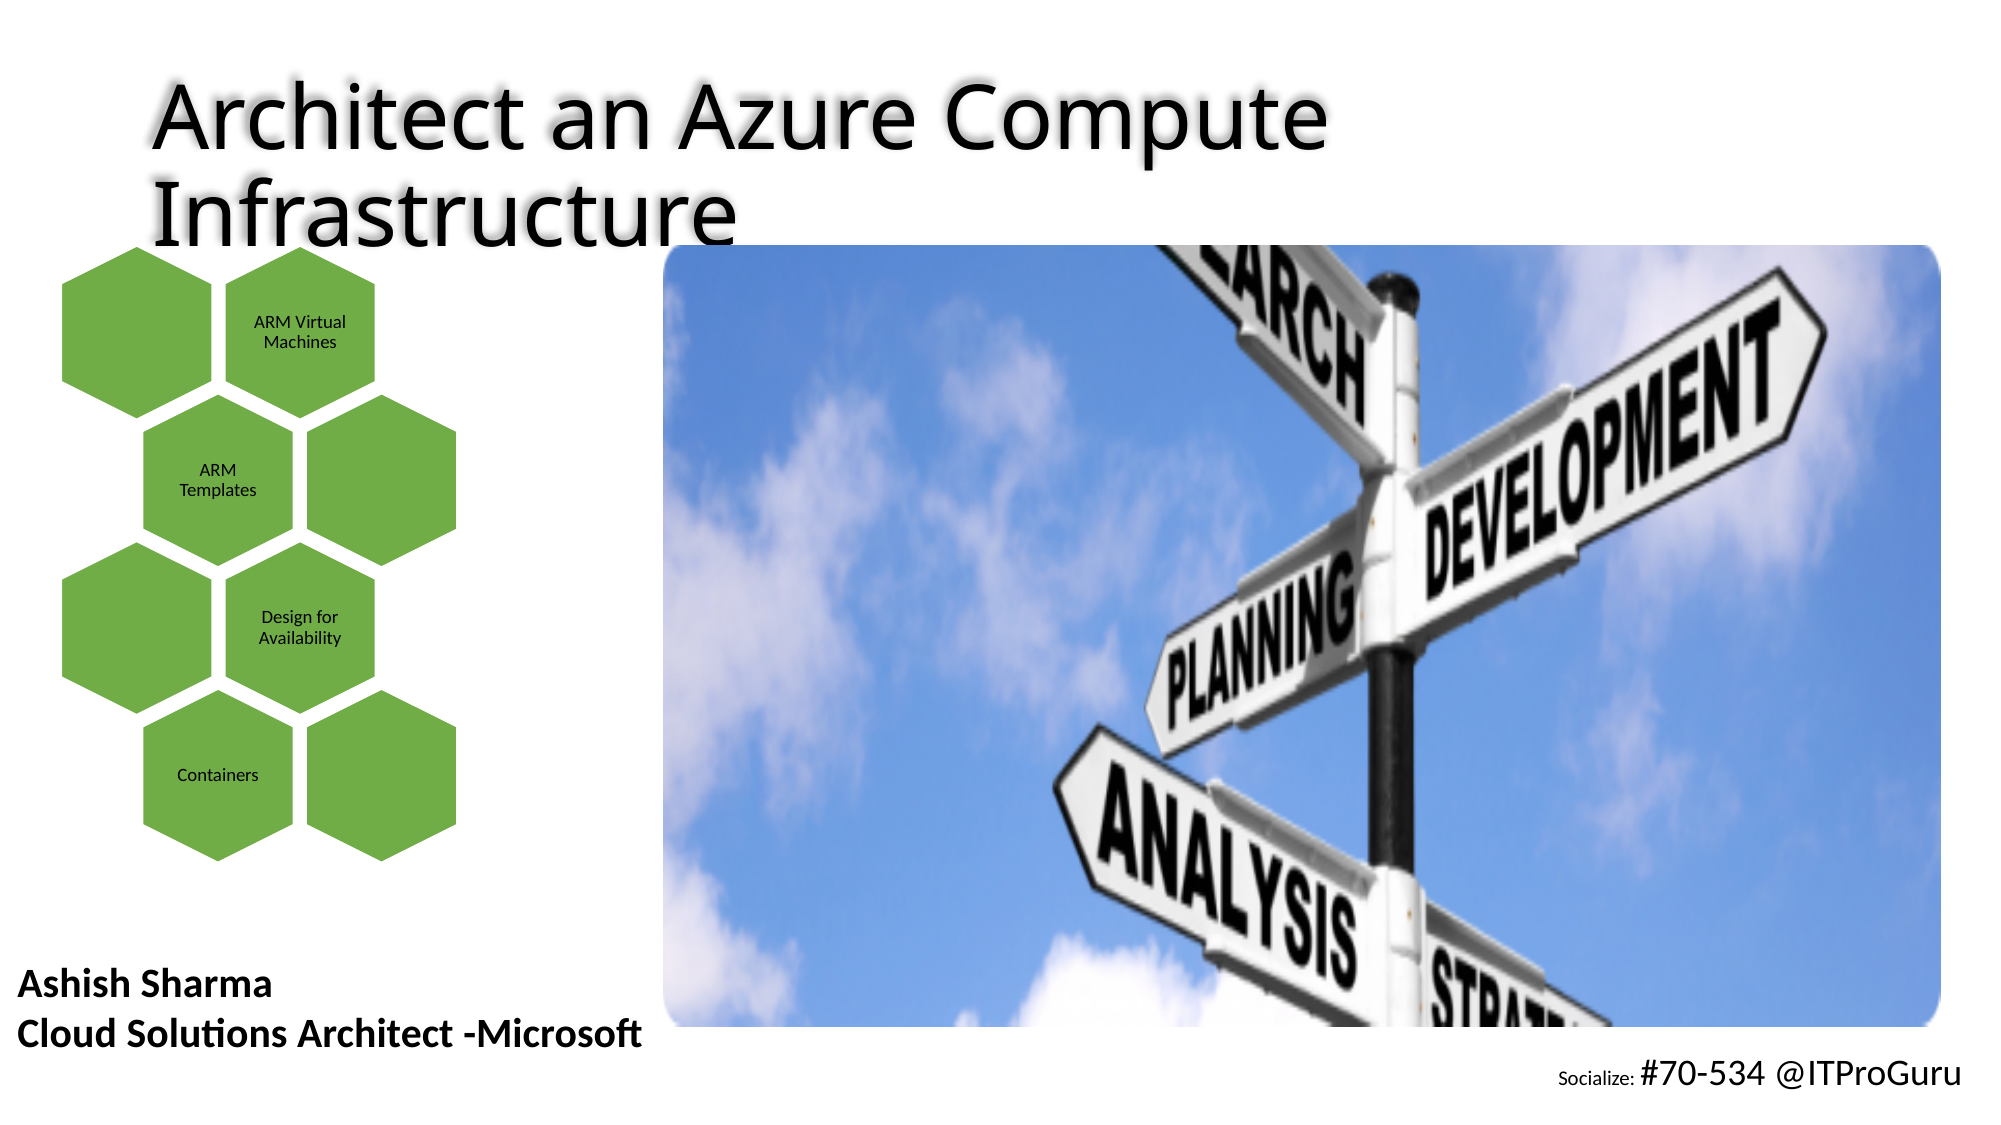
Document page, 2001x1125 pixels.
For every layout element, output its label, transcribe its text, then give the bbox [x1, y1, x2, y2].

title Architect an Azure Compute Infrastructure [137, 59, 1863, 245]
picture [663, 245, 1941, 1027]
text_box Ashish Sharma Cloud Solutions Architect -Microsoft [2, 948, 659, 1063]
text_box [0, 245, 663, 864]
